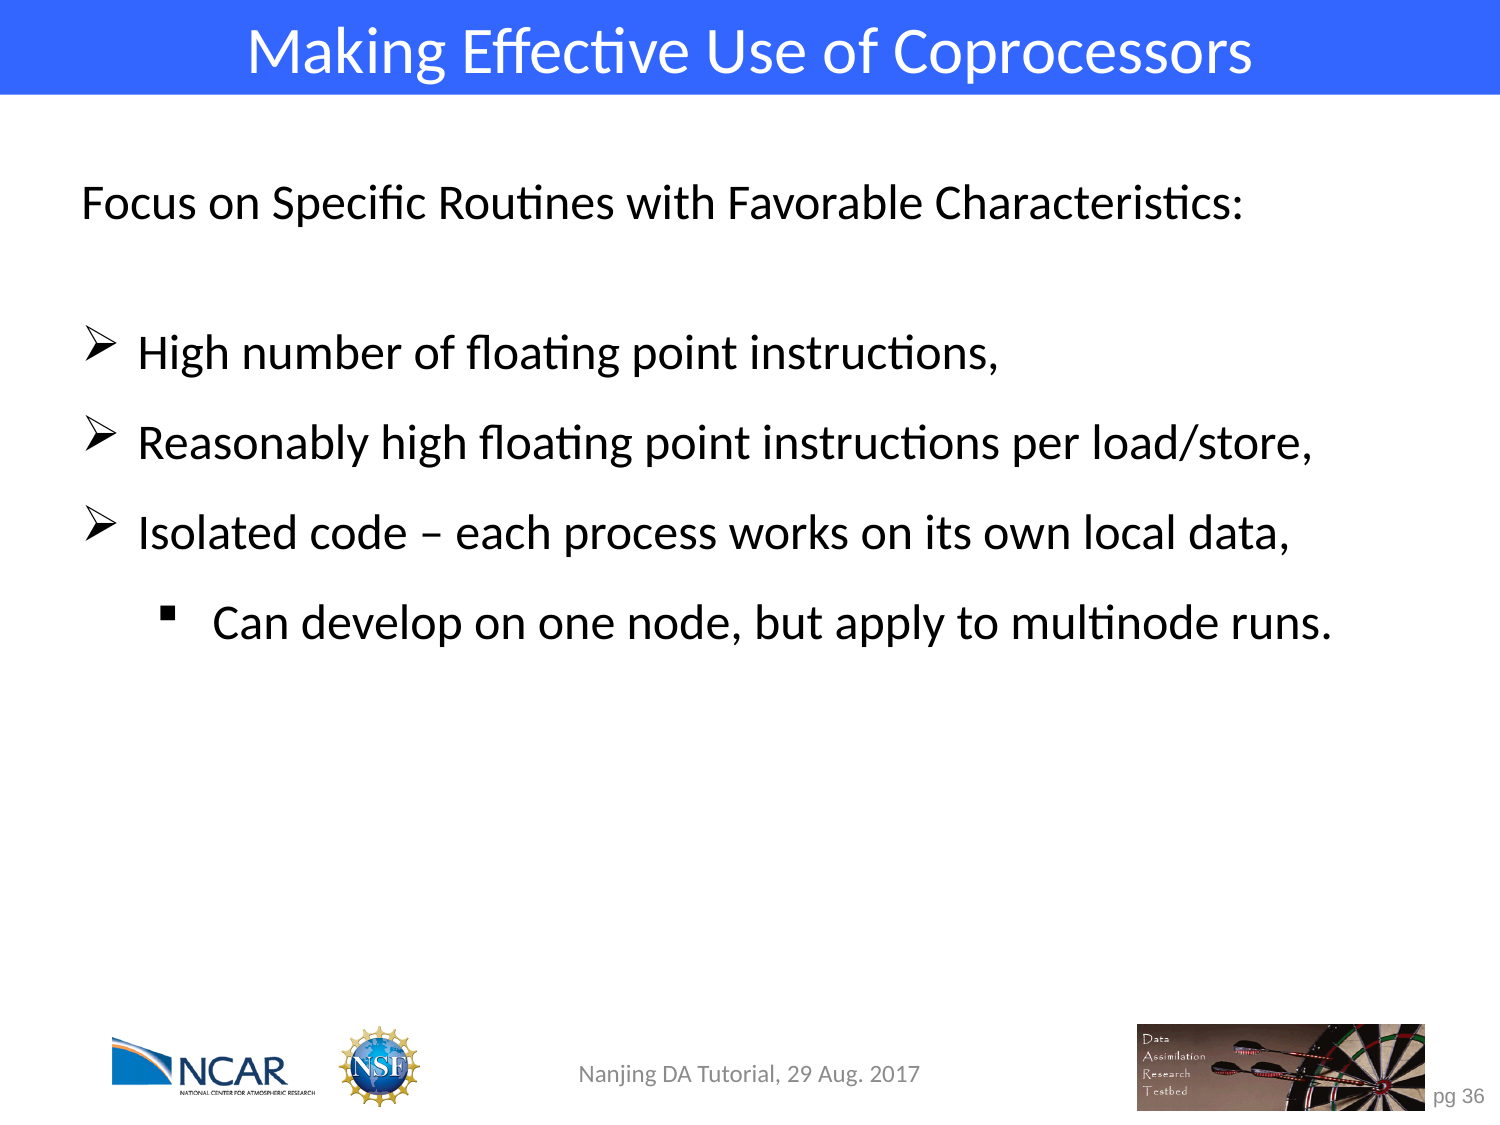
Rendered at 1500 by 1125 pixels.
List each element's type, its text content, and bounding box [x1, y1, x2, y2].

picture [337, 1024, 421, 1108]
text_box Making Effective Use of Coprocessors [0, 0, 1500, 95]
picture [1137, 1024, 1425, 1111]
text_box Focus on Specific Routines with Favorable Characteristics: High number of floating point instructions, Reasonably high floating point instructions per load/store, Isolated code – each process works on its own local data, Can develop on one node, but apply to multinode runs. [66, 161, 1438, 792]
footer Nanjing DA Tutorial, 29 Aug. 2017 [512, 1042, 988, 1103]
picture [112, 1037, 315, 1095]
